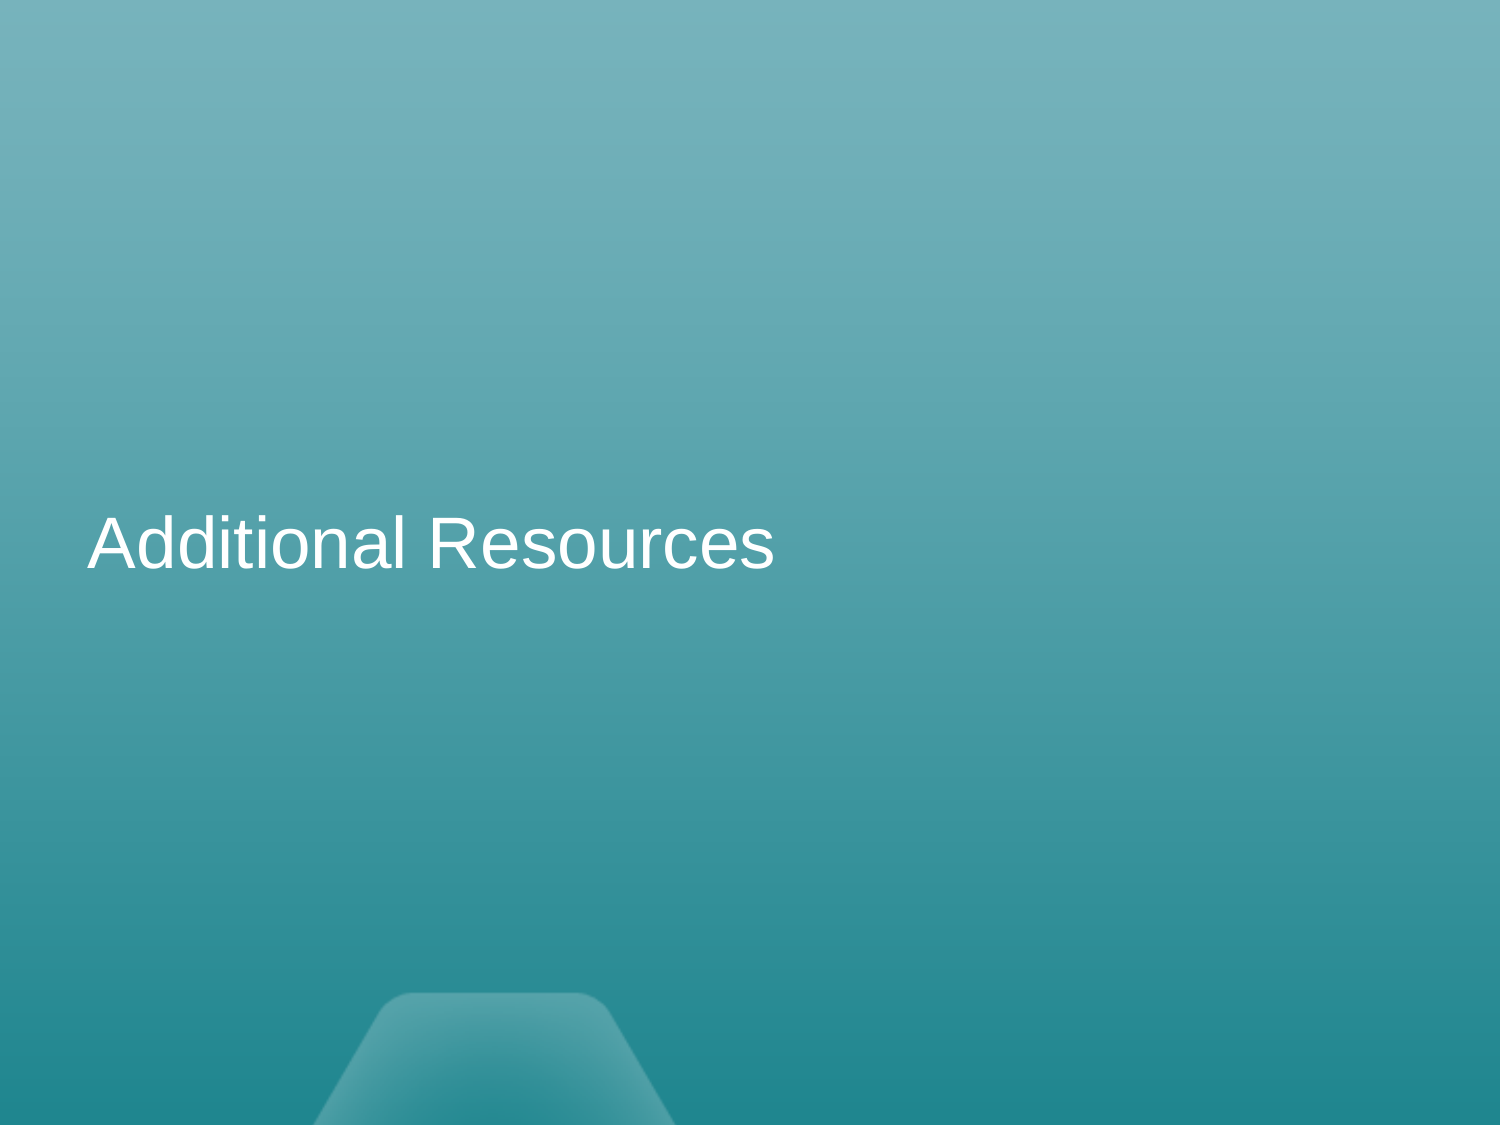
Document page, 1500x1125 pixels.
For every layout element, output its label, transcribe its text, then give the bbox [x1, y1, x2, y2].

picture [0, 0, 1500, 1125]
list Additional Resources [72, 487, 1082, 630]
